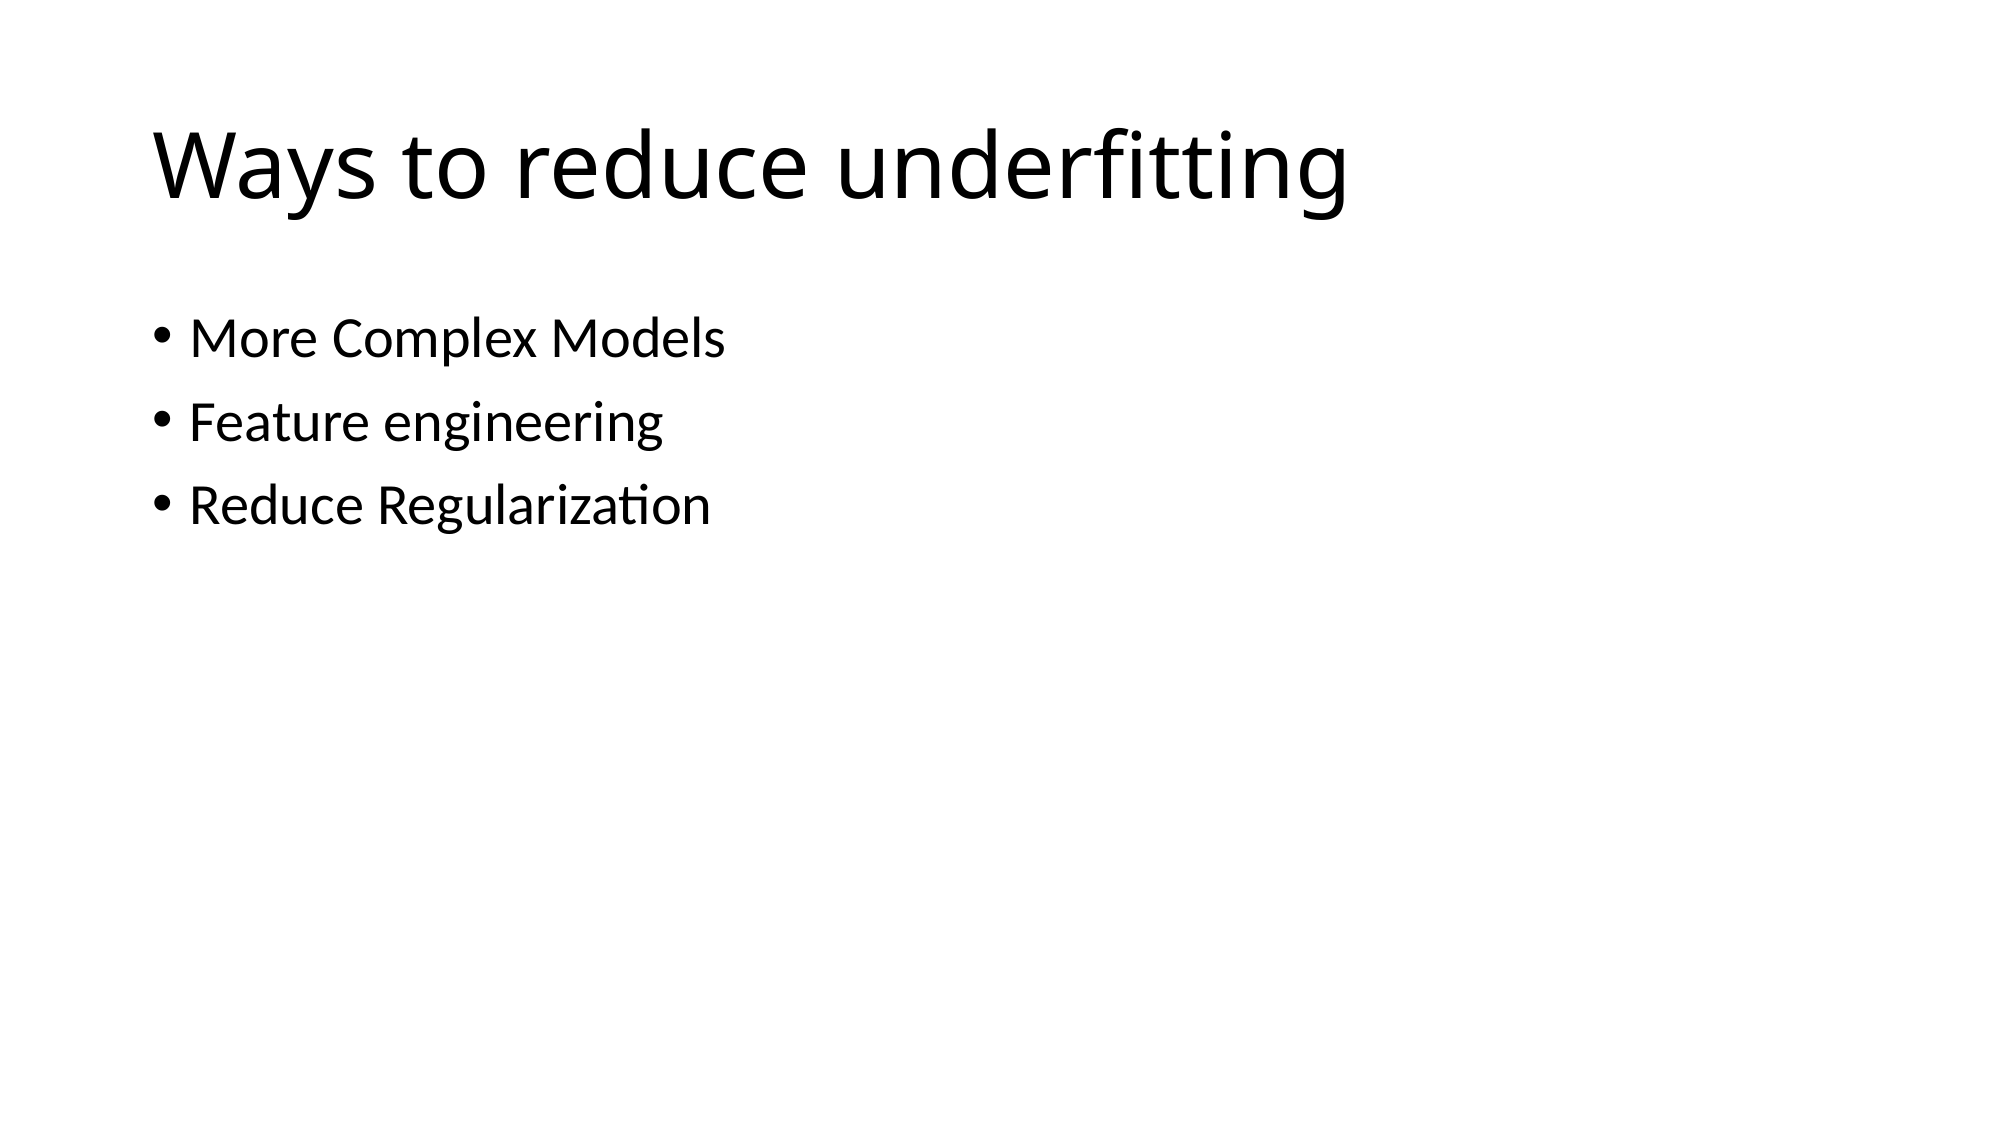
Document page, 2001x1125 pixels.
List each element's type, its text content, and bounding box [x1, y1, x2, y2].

title Ways to reduce underfitting [137, 59, 1863, 278]
list More Complex Models Feature engineering Reduce Regularization [137, 299, 1863, 1014]
